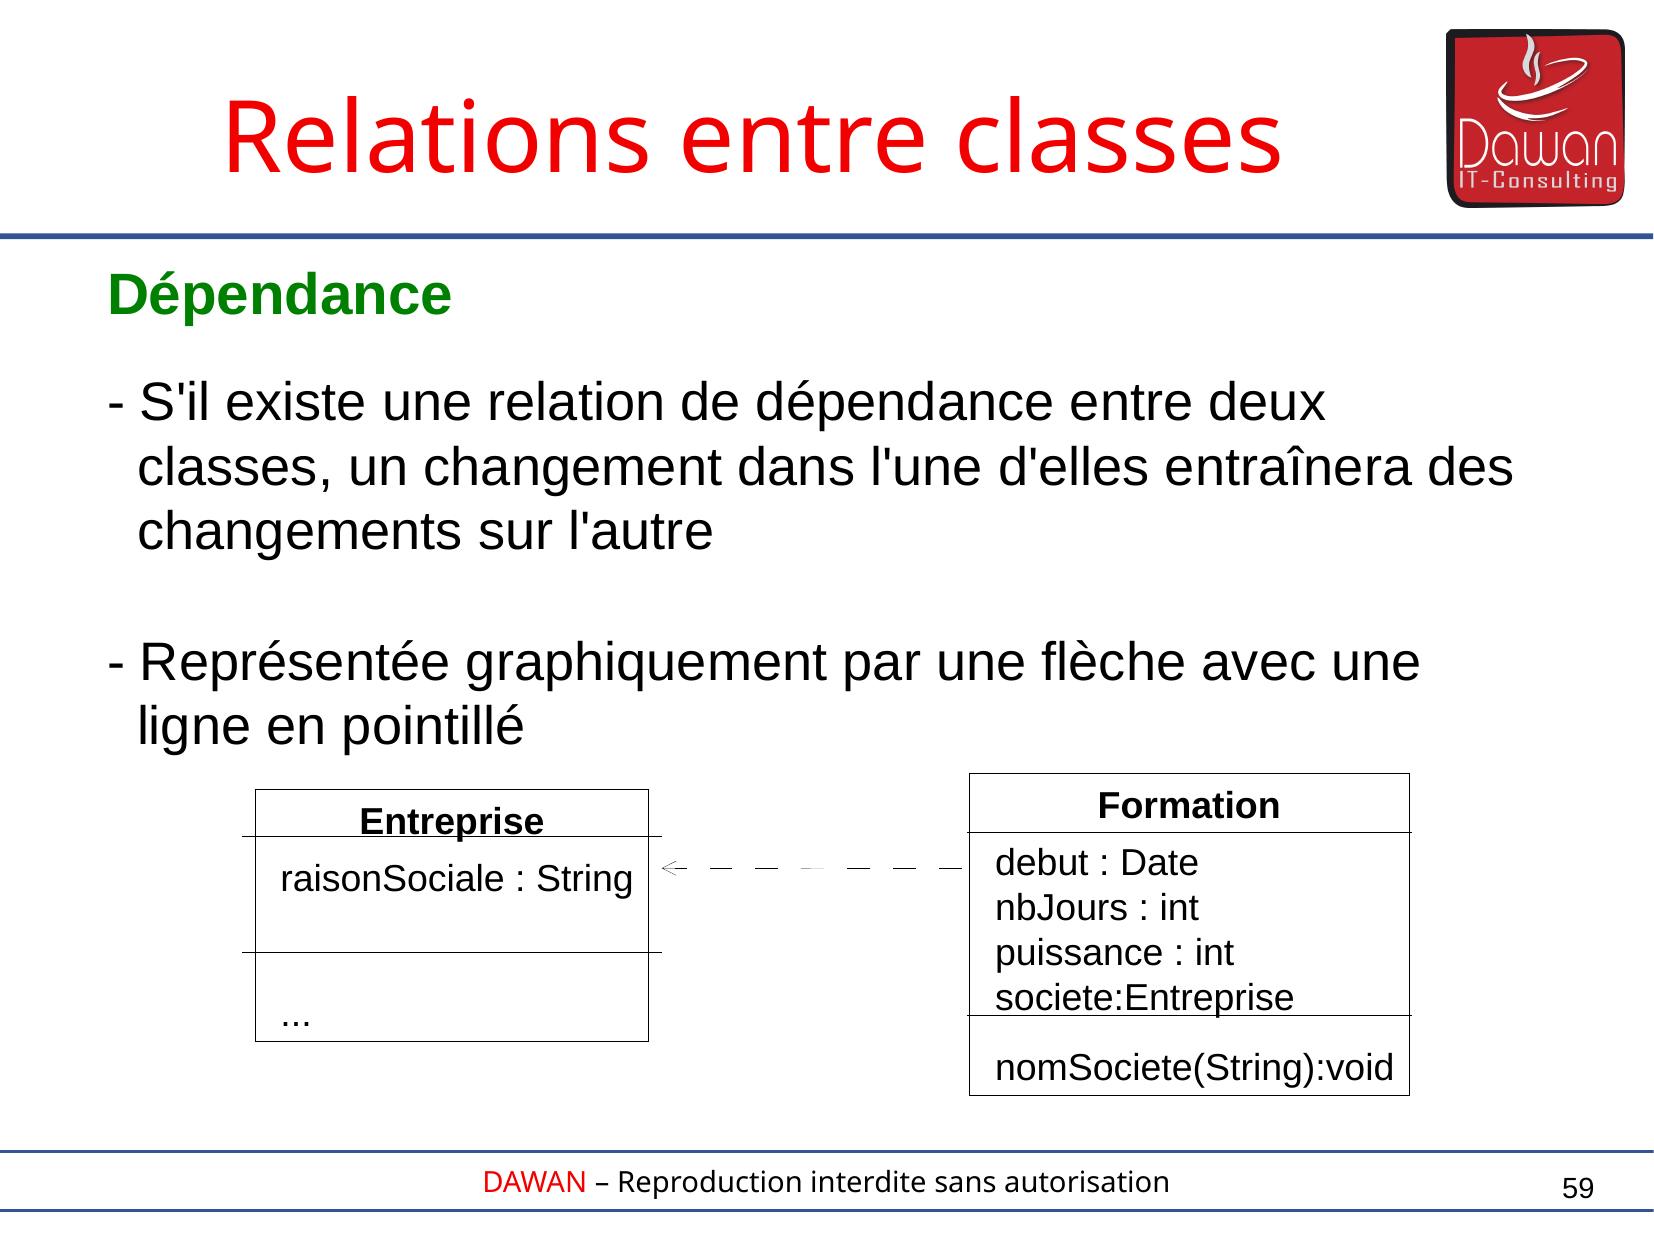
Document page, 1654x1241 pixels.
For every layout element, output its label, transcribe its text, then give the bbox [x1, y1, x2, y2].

slide_number 59 [1535, 1169, 1595, 1233]
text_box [242, 773, 1412, 1077]
title Relations entre classes [59, 29, 1447, 237]
text_box Dépendance - S'il existe une relation de dépendance entre deux classes, un changement dans l'une d'elles entraînera des changements sur l'autre - Représentée graphiquement par une flèche avec une ligne en pointillé [92, 248, 1532, 764]
picture [1447, 29, 1625, 208]
